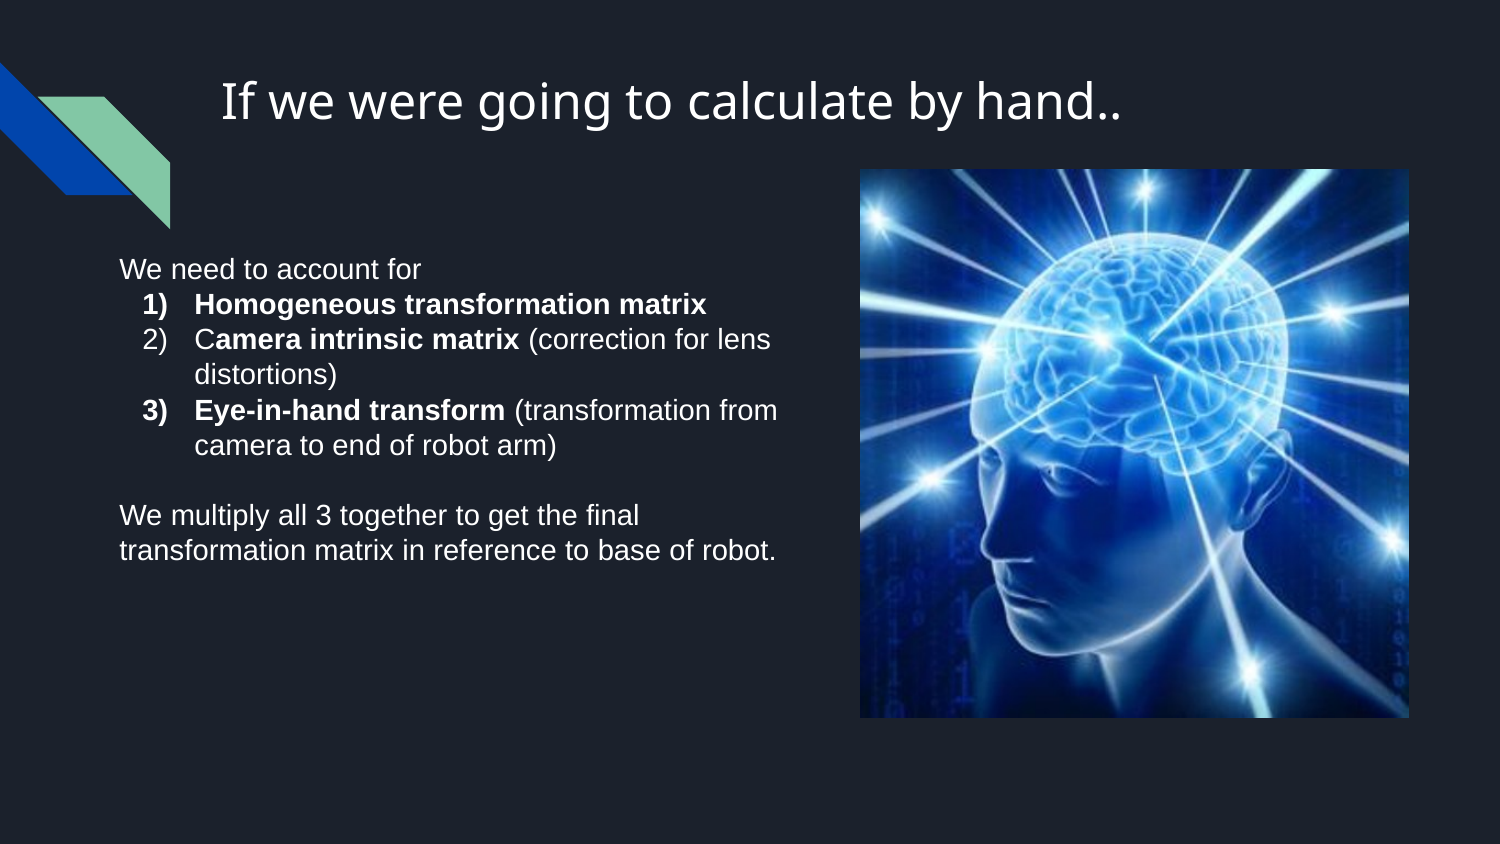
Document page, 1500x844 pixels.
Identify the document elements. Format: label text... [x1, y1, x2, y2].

picture [860, 169, 1409, 718]
list We need to account for Homogeneous transformation matrix Camera intrinsic matrix (correction for lens distortions) Eye-in-hand transform (transformation from camera to end of robot arm) We multiply all 3 together to get the final transformation matrix in reference to base of robot. [104, 235, 825, 609]
title If we were going to calculate by hand.. [206, 54, 1361, 205]
